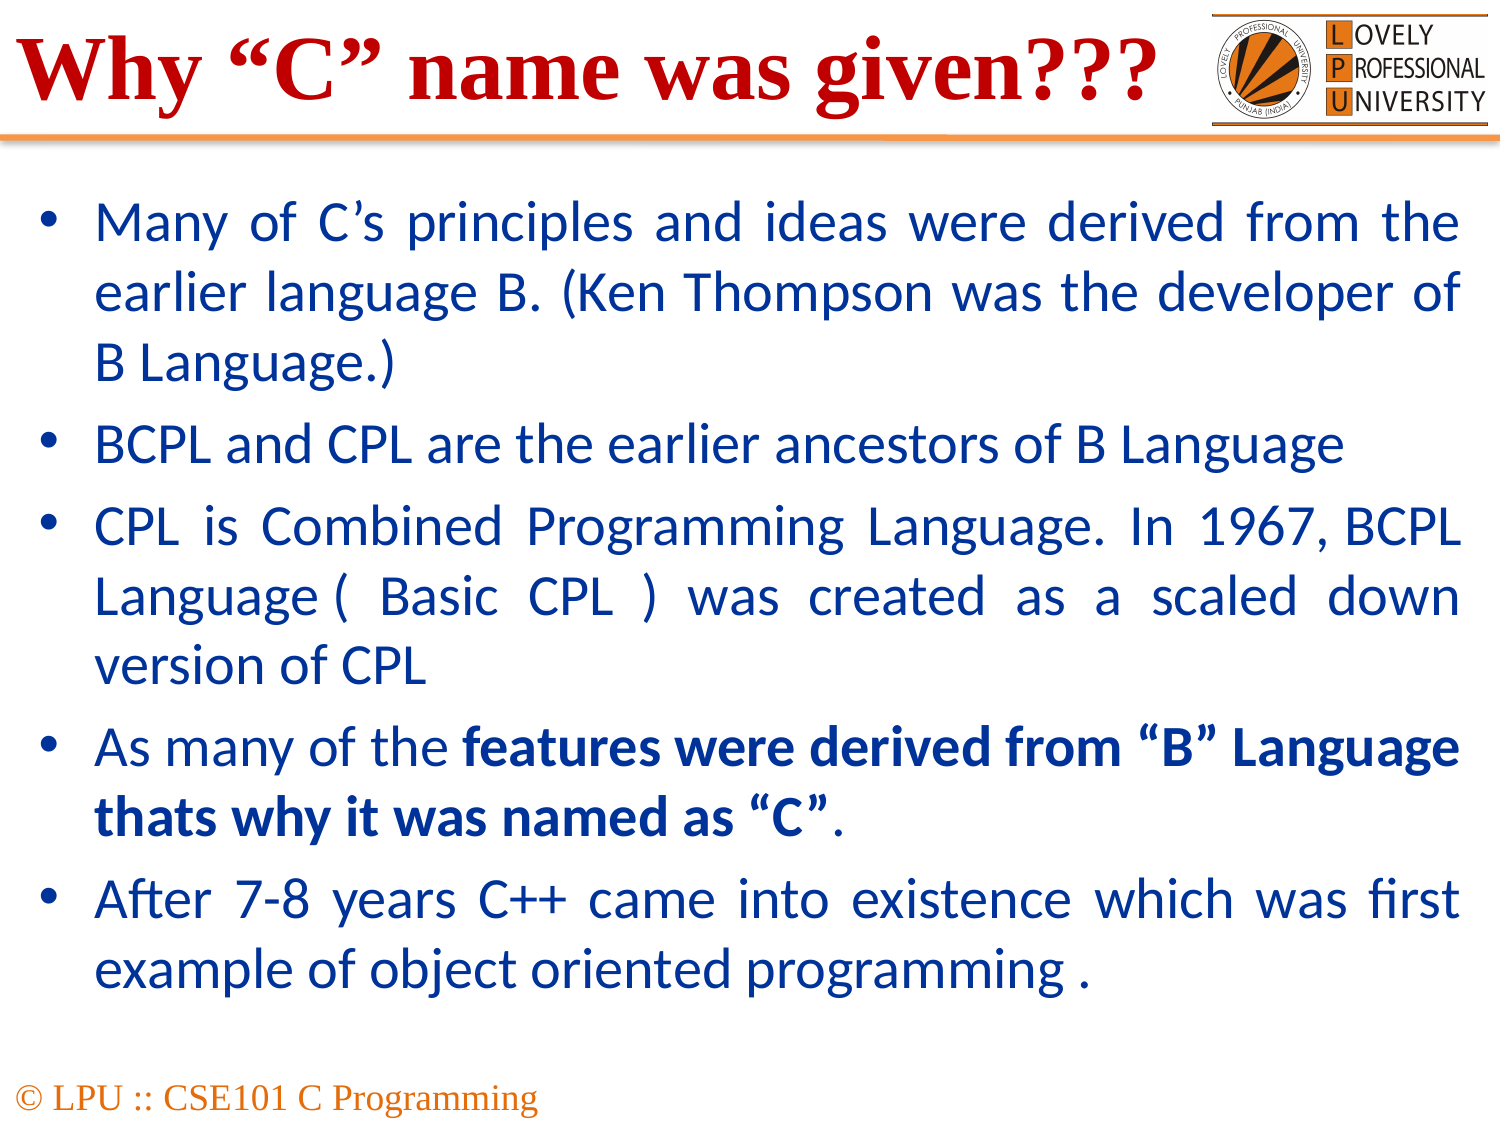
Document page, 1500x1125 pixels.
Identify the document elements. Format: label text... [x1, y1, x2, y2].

list Many of C’s principles and ideas were derived from the earlier language B. (Ken Thompson was the developer of B Language.) BCPL and CPL are the earlier ancestors of B Language CPL is Combined Programming Language. In 1967, BCPL Language ( Basic CPL ) was created as a scaled down version of CPL As many of the features were derived from “B” Language thats why it was named as “C”. After 7-8 years C++ came into existence which was first example of object oriented programming . [23, 175, 1477, 1055]
picture [1212, 14, 1488, 126]
title Why “C” name was given??? [0, 0, 1196, 129]
